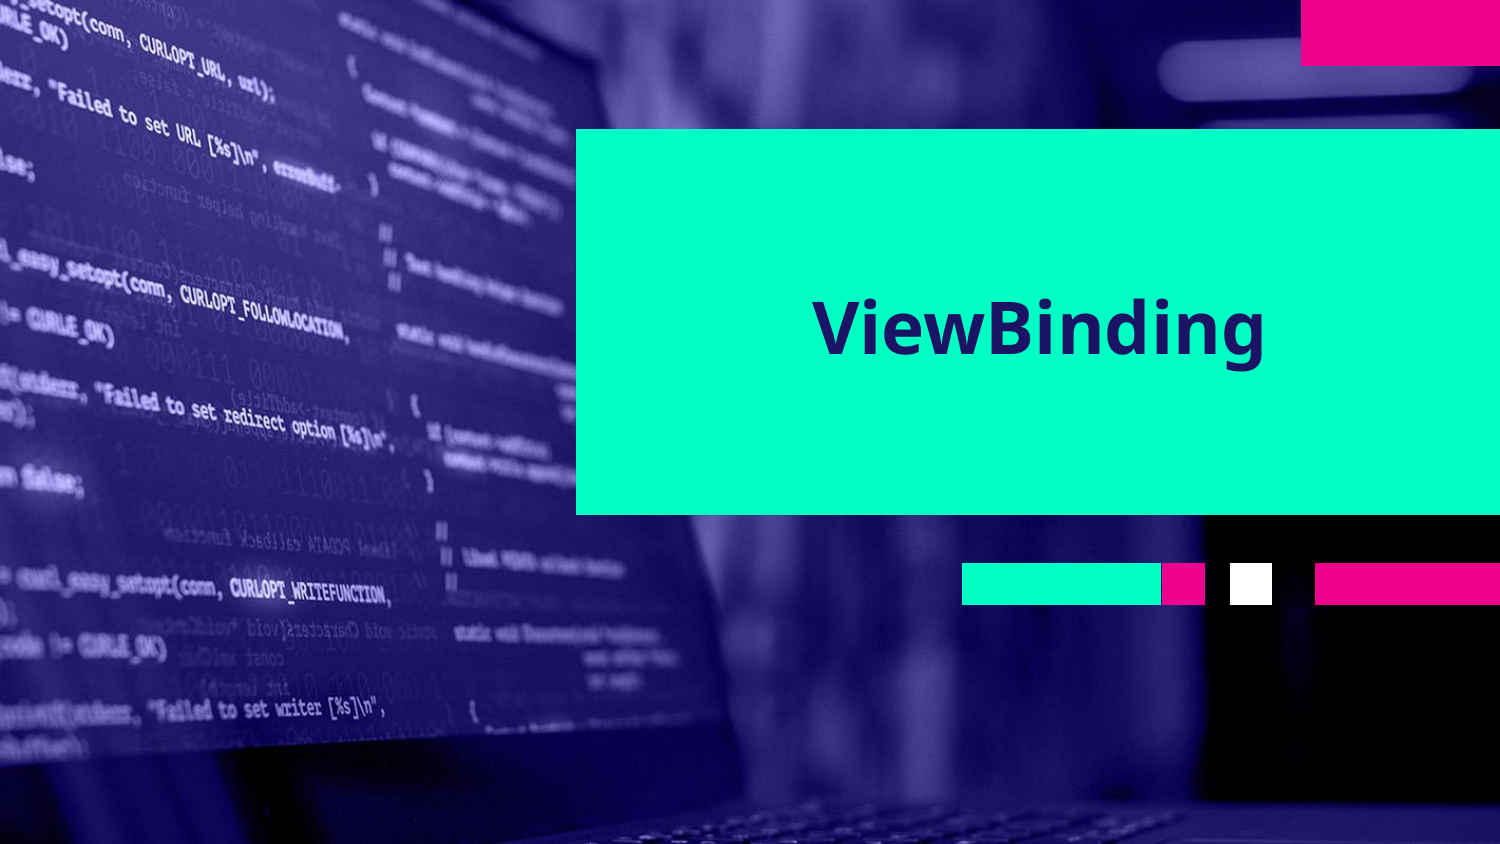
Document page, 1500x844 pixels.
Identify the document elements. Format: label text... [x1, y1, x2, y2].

title ViewBinding [596, 166, 1484, 485]
picture [0, 0, 1500, 844]
